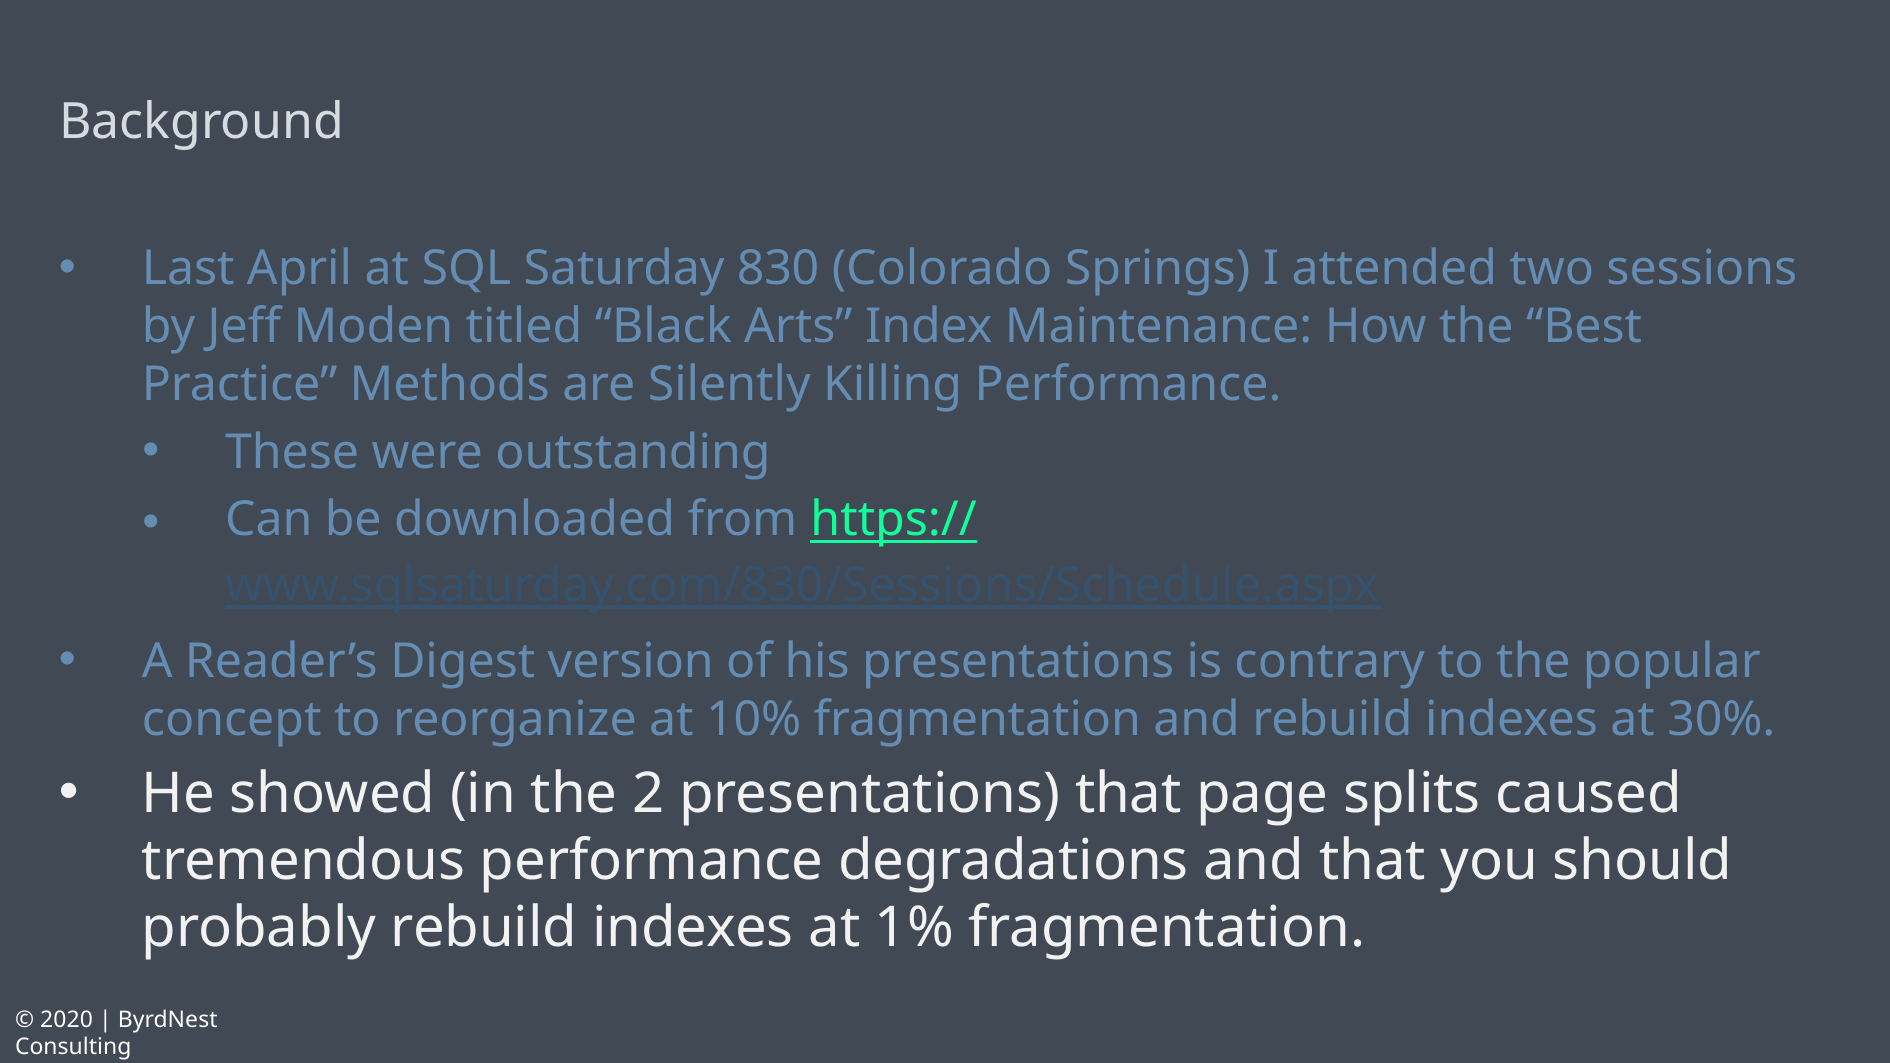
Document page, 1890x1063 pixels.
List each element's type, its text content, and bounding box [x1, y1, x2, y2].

text_box © 2020 | ByrdNest Consulting [0, 1001, 337, 1062]
list Last April at SQL Saturday 830 (Colorado Springs) I attended two sessions by Jeff Moden titled “Black Arts” Index Maintenance: How the “Best Practice” Methods are Silently Killing Performance. These were outstanding Can be downloaded from https://www.sqlsaturday.com/830/Sessions/Schedule.aspx A Reader’s Digest version of his presentations is contrary to the popular concept to reorganize at 10% fragmentation and rebuild indexes at 30%. He showed (in the 2 presentations) that page splits caused tremendous performance degradations and that you should probably rebuild indexes at 1% fragmentation. [59, 236, 1831, 1004]
title Background [59, 59, 1831, 178]
